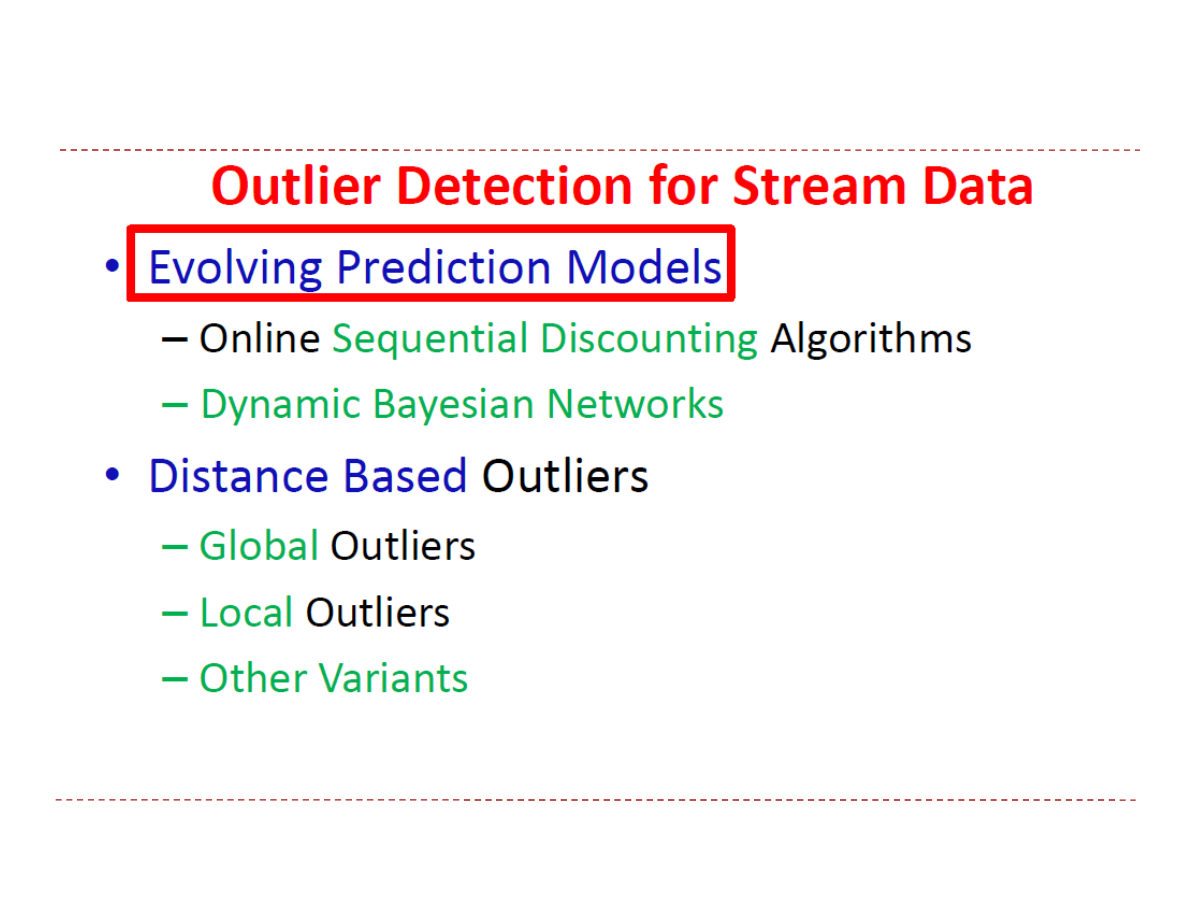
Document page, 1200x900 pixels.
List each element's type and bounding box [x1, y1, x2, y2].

picture [74, 162, 1119, 732]
